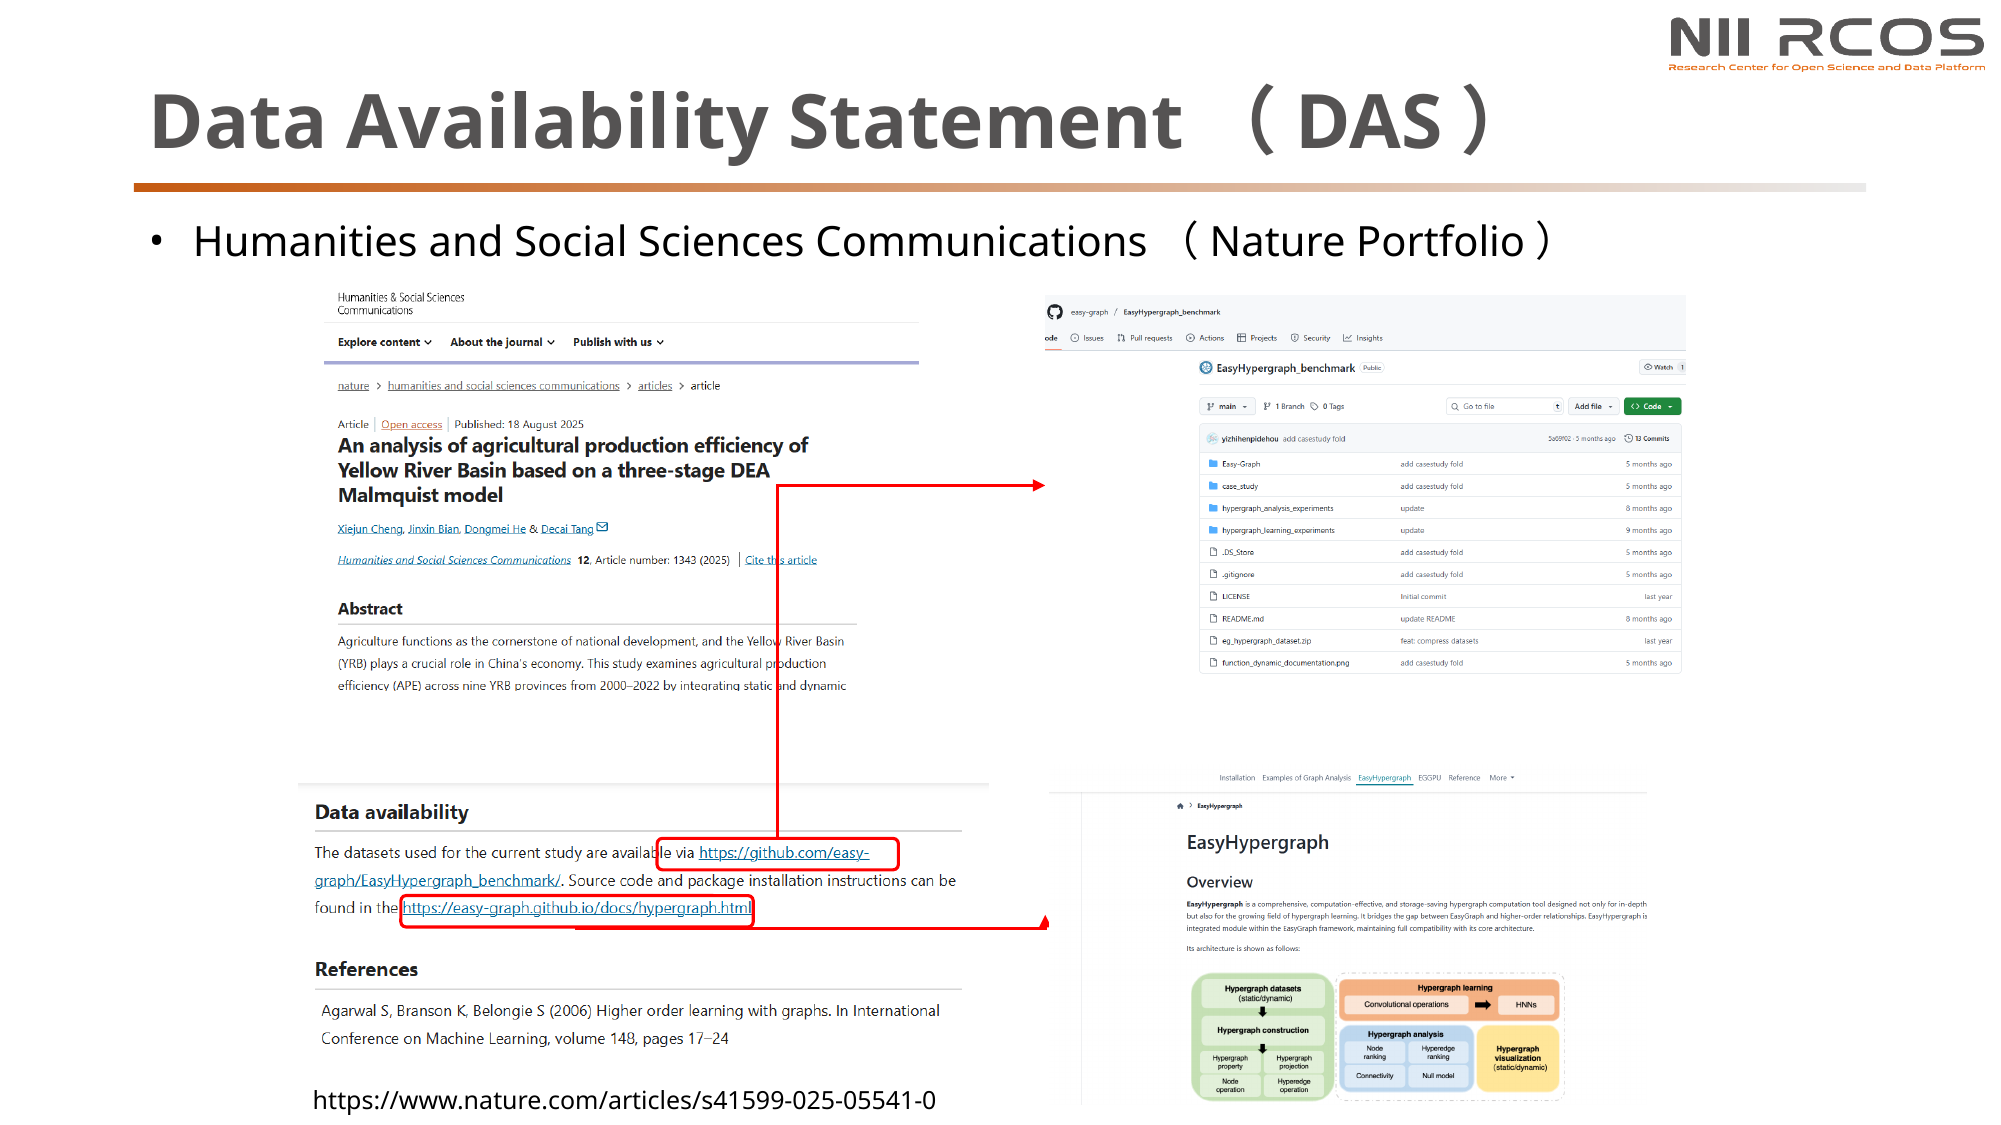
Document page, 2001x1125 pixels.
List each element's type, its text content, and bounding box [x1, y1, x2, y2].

picture [324, 286, 919, 691]
title Data Availability Statement（DAS） [133, 59, 1867, 178]
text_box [734, 528, 1089, 796]
picture [1045, 295, 1686, 676]
text_box https://www.nature.com/articles/s41599-025-05541-0 [297, 1076, 805, 1122]
text_box https://www.nature.com/articles/s41599-025-05541-0 [818, 1076, 1050, 1122]
picture [818, 796, 989, 1058]
picture [1669, 17, 1985, 72]
list Humanities and Social Sciences Communications（Nature Portfolio） [133, 206, 1867, 1081]
picture [298, 779, 805, 1058]
picture [1049, 764, 1647, 1106]
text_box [805, 796, 818, 1125]
